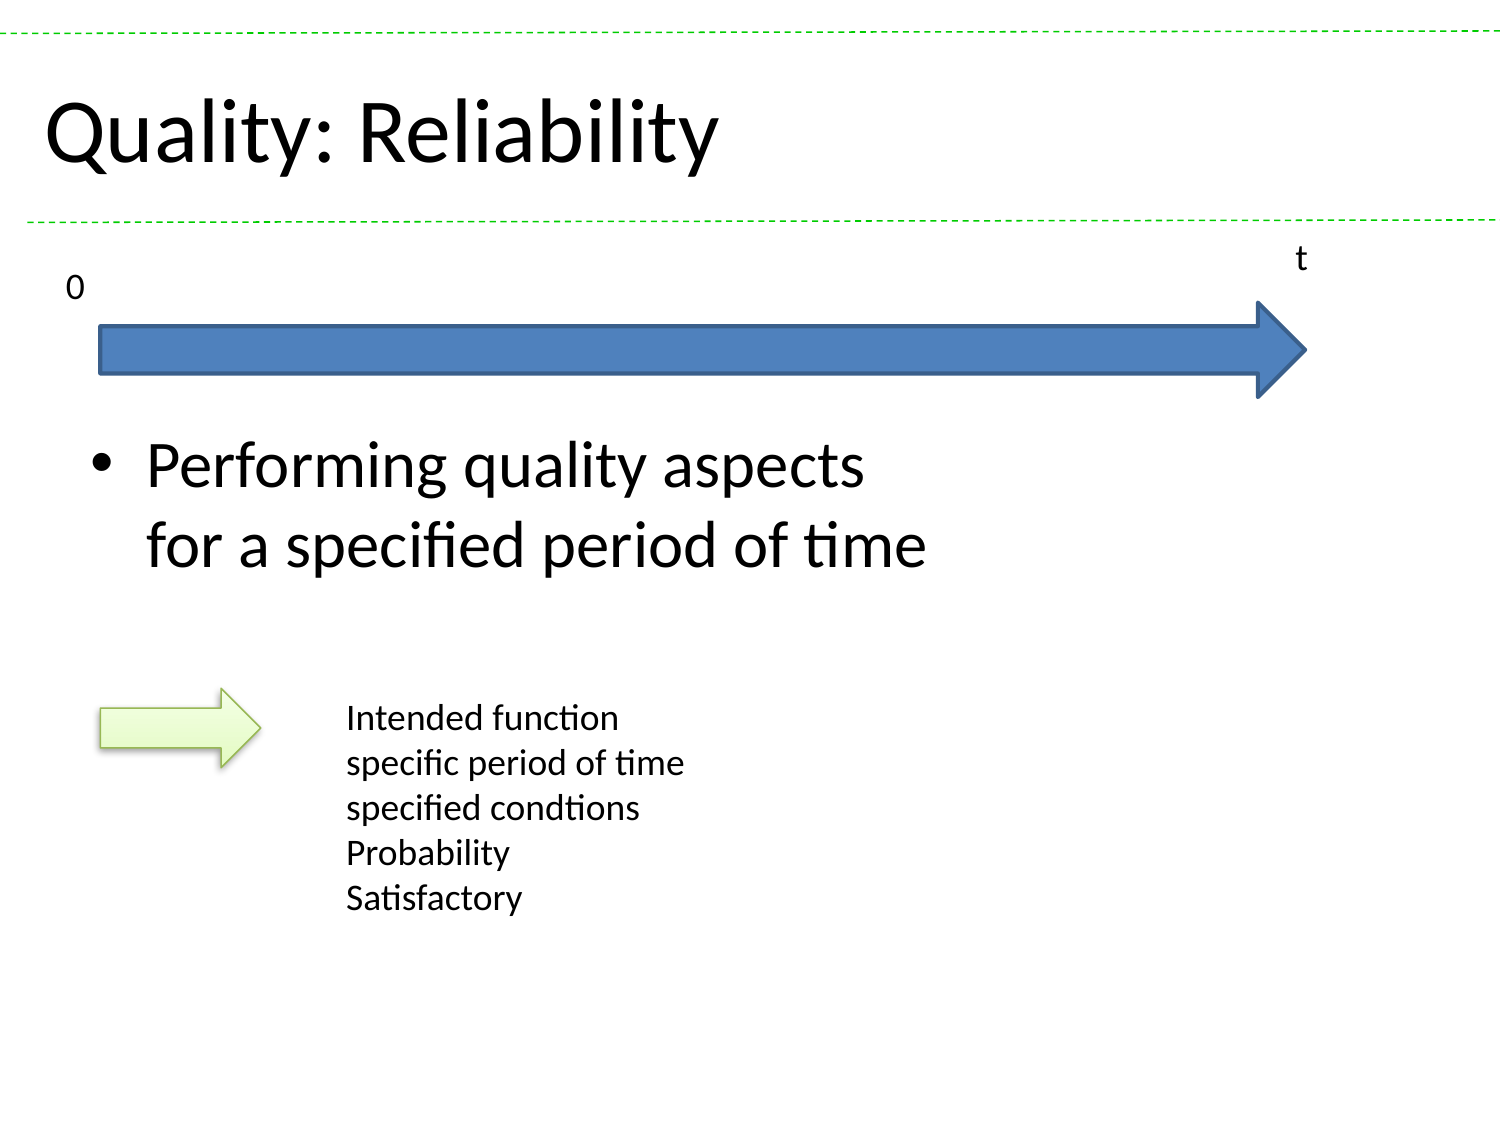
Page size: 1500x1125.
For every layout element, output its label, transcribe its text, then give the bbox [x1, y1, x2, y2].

text_box 0 [51, 254, 100, 315]
text_box Intended function specific period of time specified condtions Probability Satisfactory [331, 685, 701, 925]
text_box t [1280, 225, 1323, 286]
text_box [99, 687, 262, 769]
list Performing quality aspects for a specified period of time [75, 413, 1425, 601]
text_box [98, 300, 1308, 400]
title Quality: Reliability [29, 32, 1483, 220]
